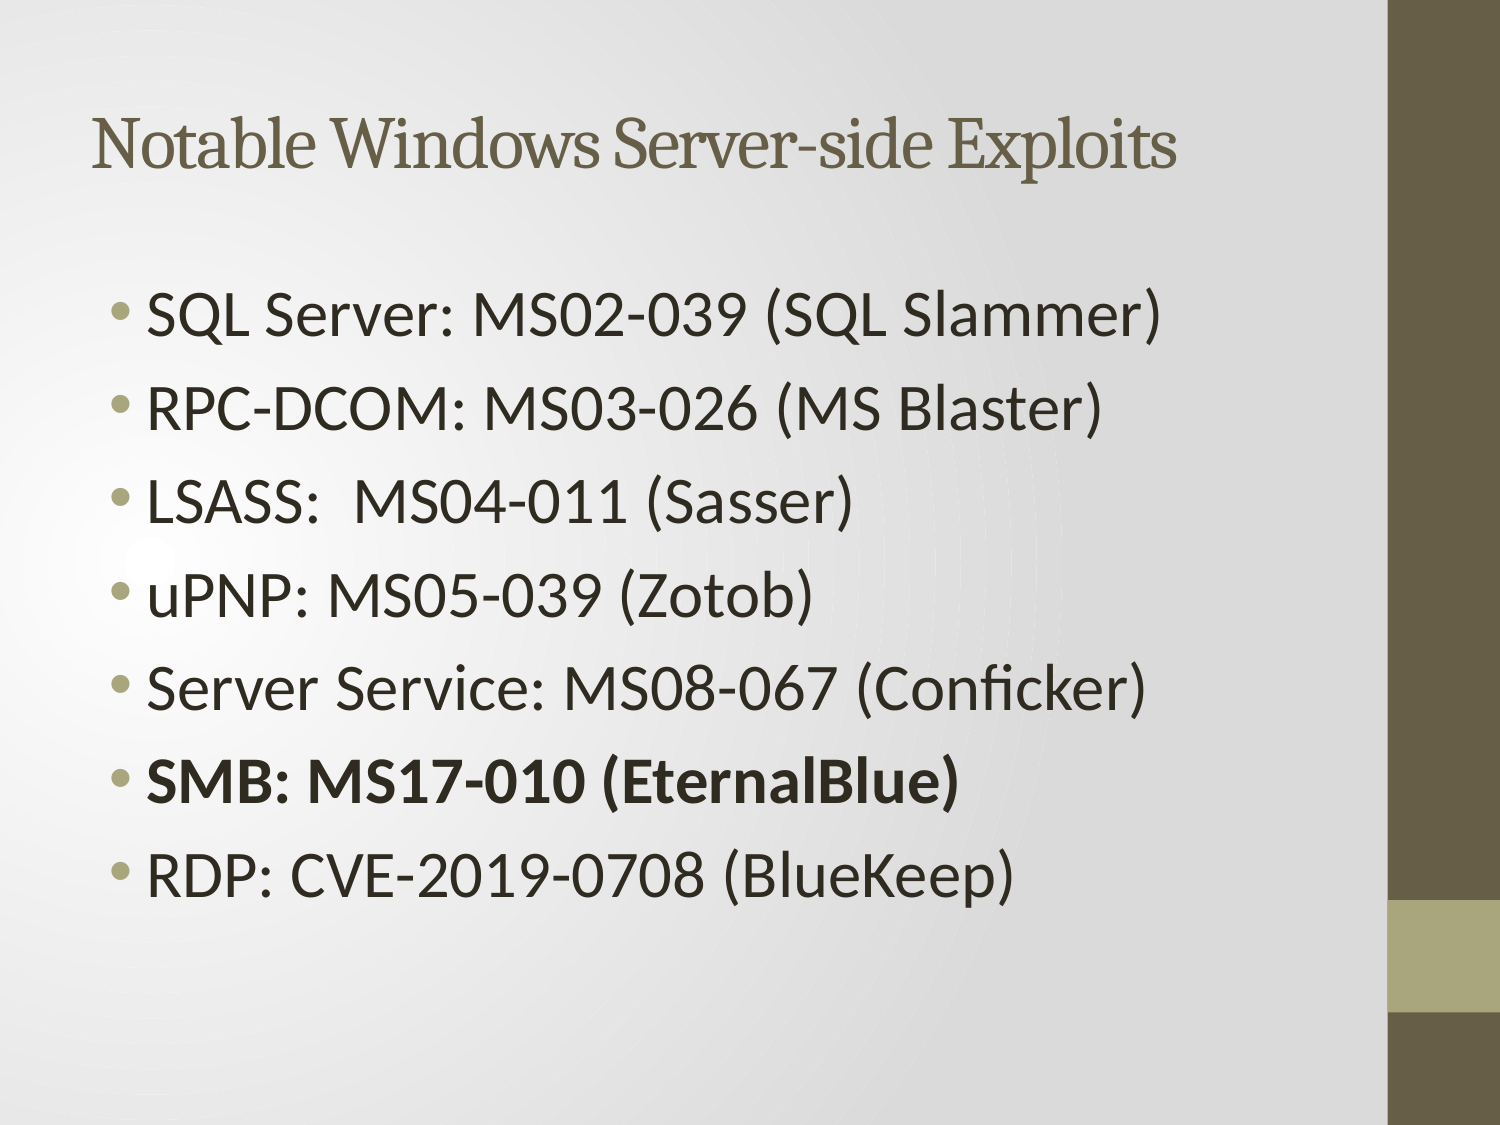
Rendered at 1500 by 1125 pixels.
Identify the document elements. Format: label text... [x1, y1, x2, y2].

title Notable Windows Server-side Exploits [75, 45, 1325, 233]
list SQL Server: MS02-039 (SQL Slammer) RPC-DCOM: MS03-026 (MS Blaster) LSASS: MS04-011 (Sasser) uPNP: MS05-039 (Zotob) Server Service: MS08-067 (Conficker) SMB: MS17-010 (EternalBlue) RDP: CVE-2019-0708 (BlueKeep) [75, 262, 1325, 1050]
